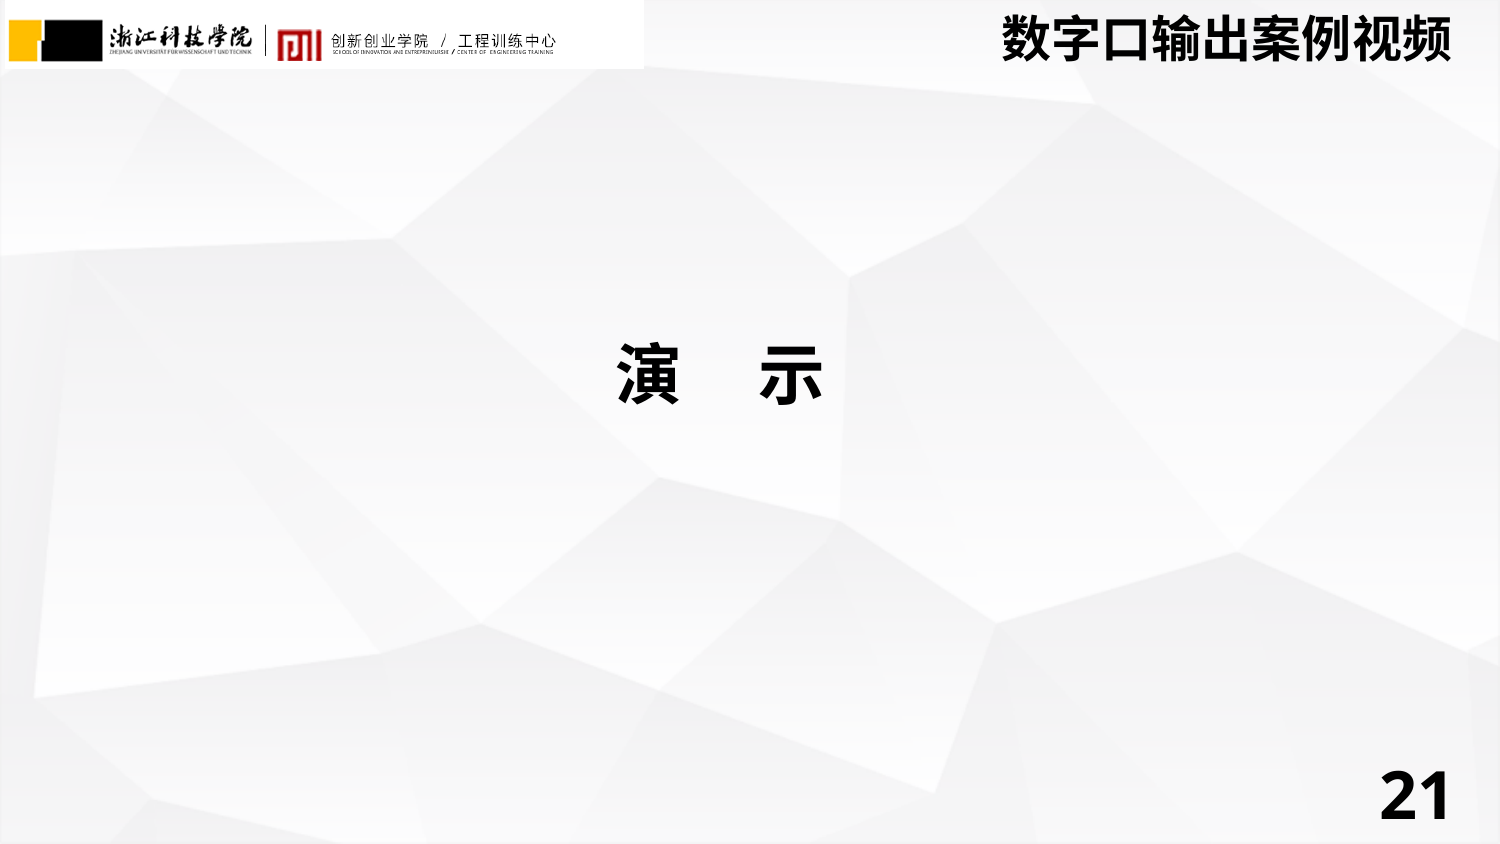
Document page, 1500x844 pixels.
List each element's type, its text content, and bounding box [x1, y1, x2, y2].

text_box 数字口输出案例视频 [953, 0, 1500, 75]
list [5, 0, 644, 69]
text_box 演 示 [561, 325, 880, 421]
picture [0, 0, 1500, 844]
text_box 21 [1340, 745, 1496, 840]
